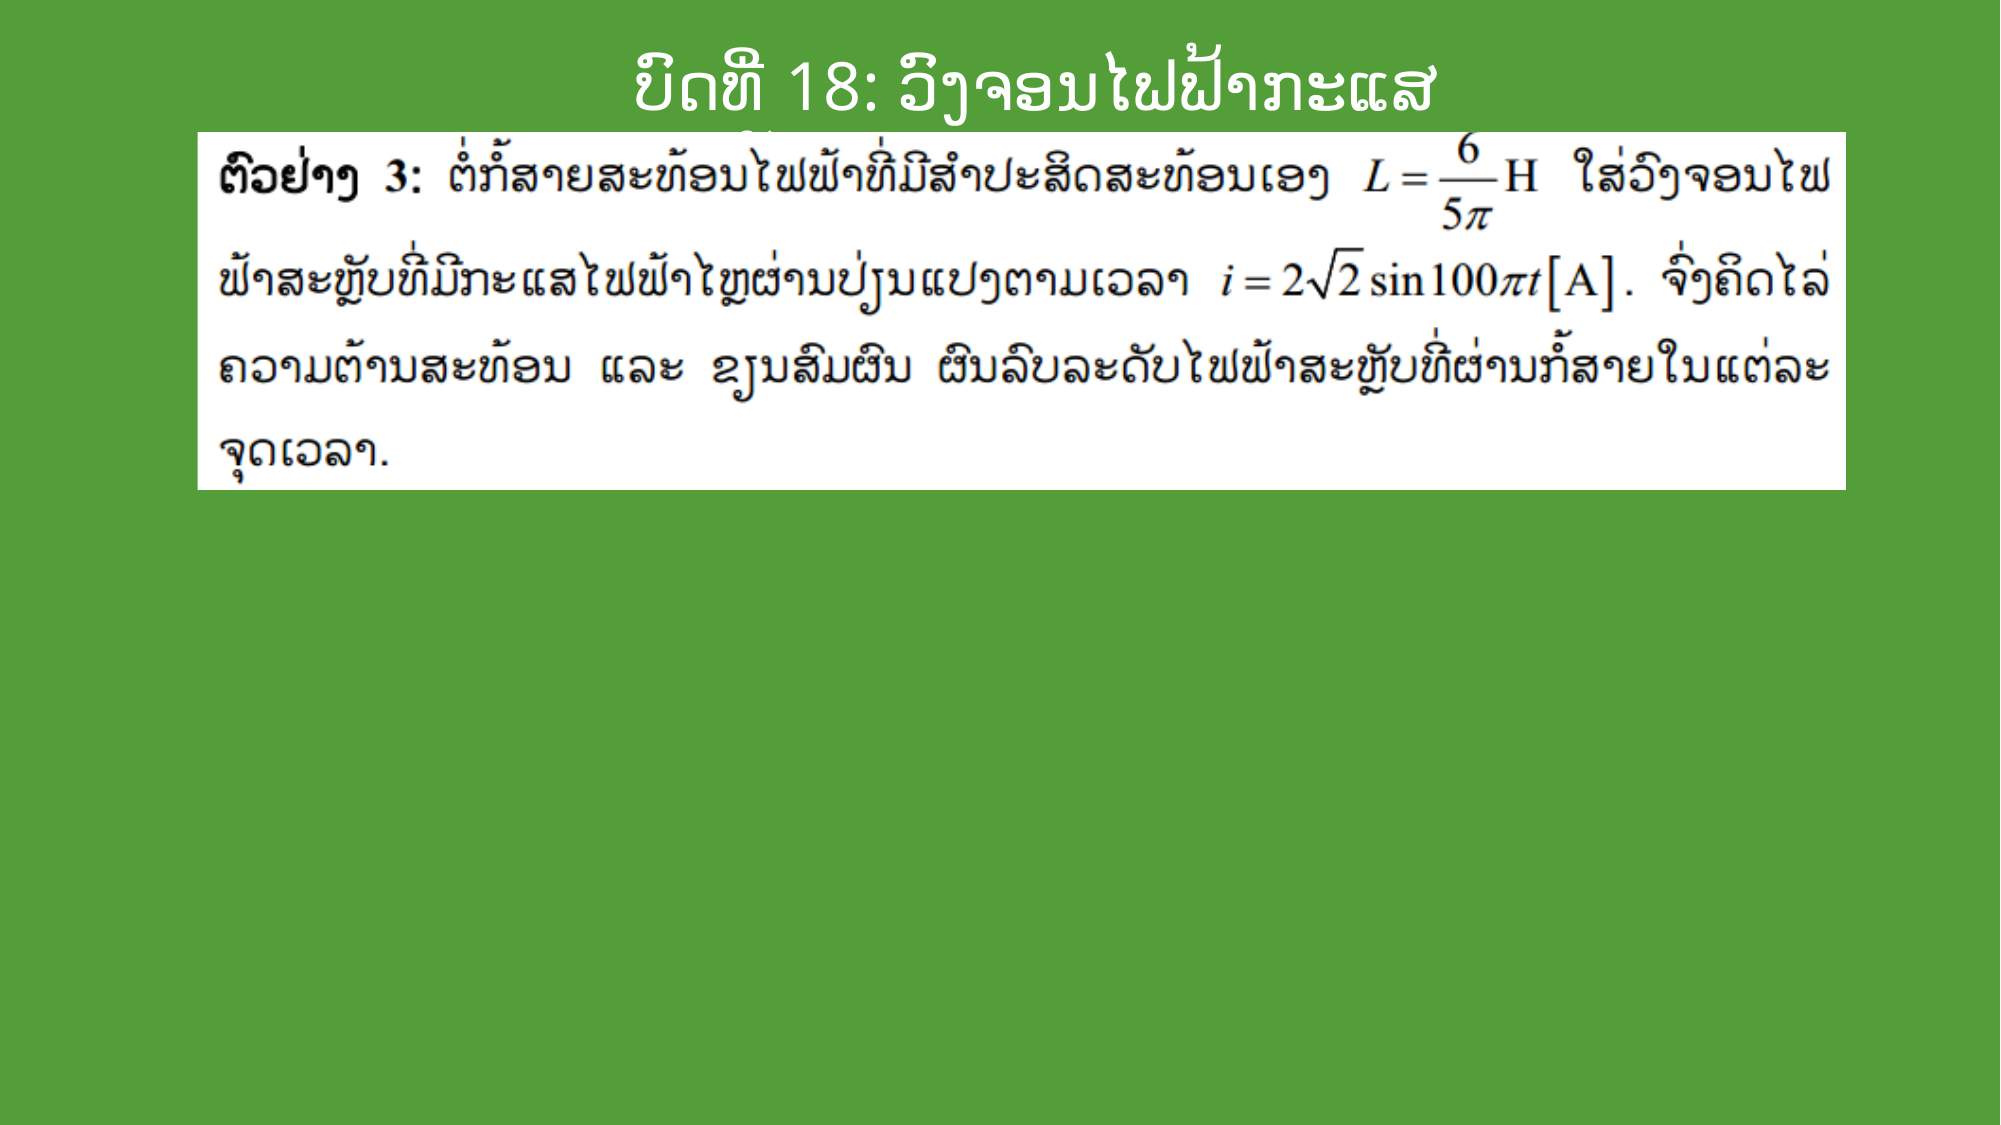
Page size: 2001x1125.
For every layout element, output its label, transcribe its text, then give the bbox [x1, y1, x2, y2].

picture [197, 132, 1847, 490]
text_box ບົດທີ່ 18: ວົງຈອນໄຟຟ້າກະແສສະຫຼັບ [619, 36, 1518, 132]
